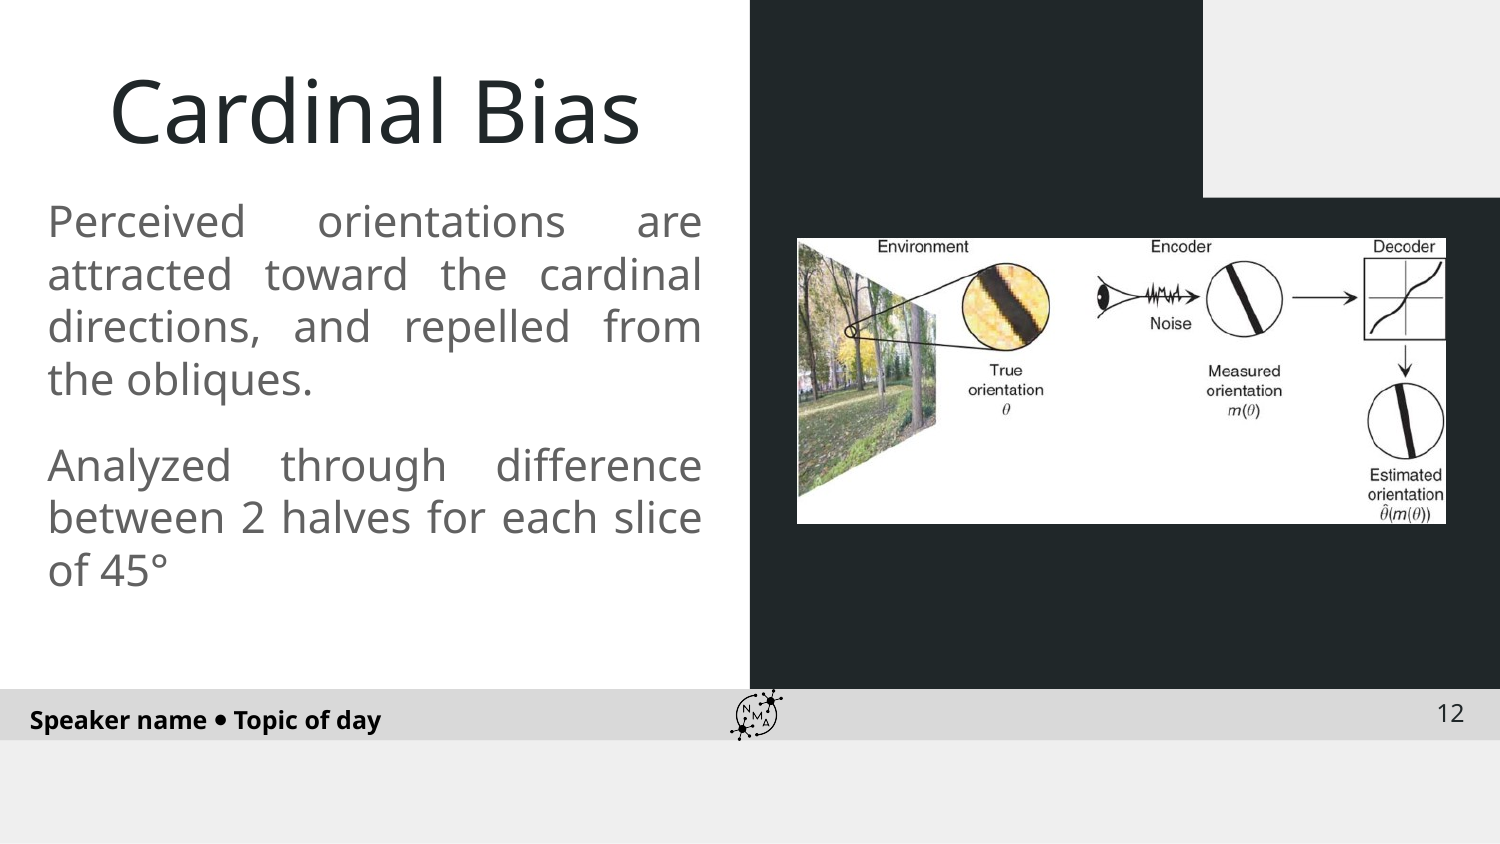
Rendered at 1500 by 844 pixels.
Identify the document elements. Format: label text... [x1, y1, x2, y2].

text_box Perceived orientations are attracted toward the cardinal directions, and repelled from the obliques. [32, 186, 719, 412]
slide_number 12 [1389, 689, 1480, 741]
picture [796, 238, 1447, 525]
text_box Analyzed through difference between 2 halves for each slice of 45° [32, 430, 719, 603]
picture [730, 689, 783, 741]
title Cardinal Bias [43, 52, 708, 177]
